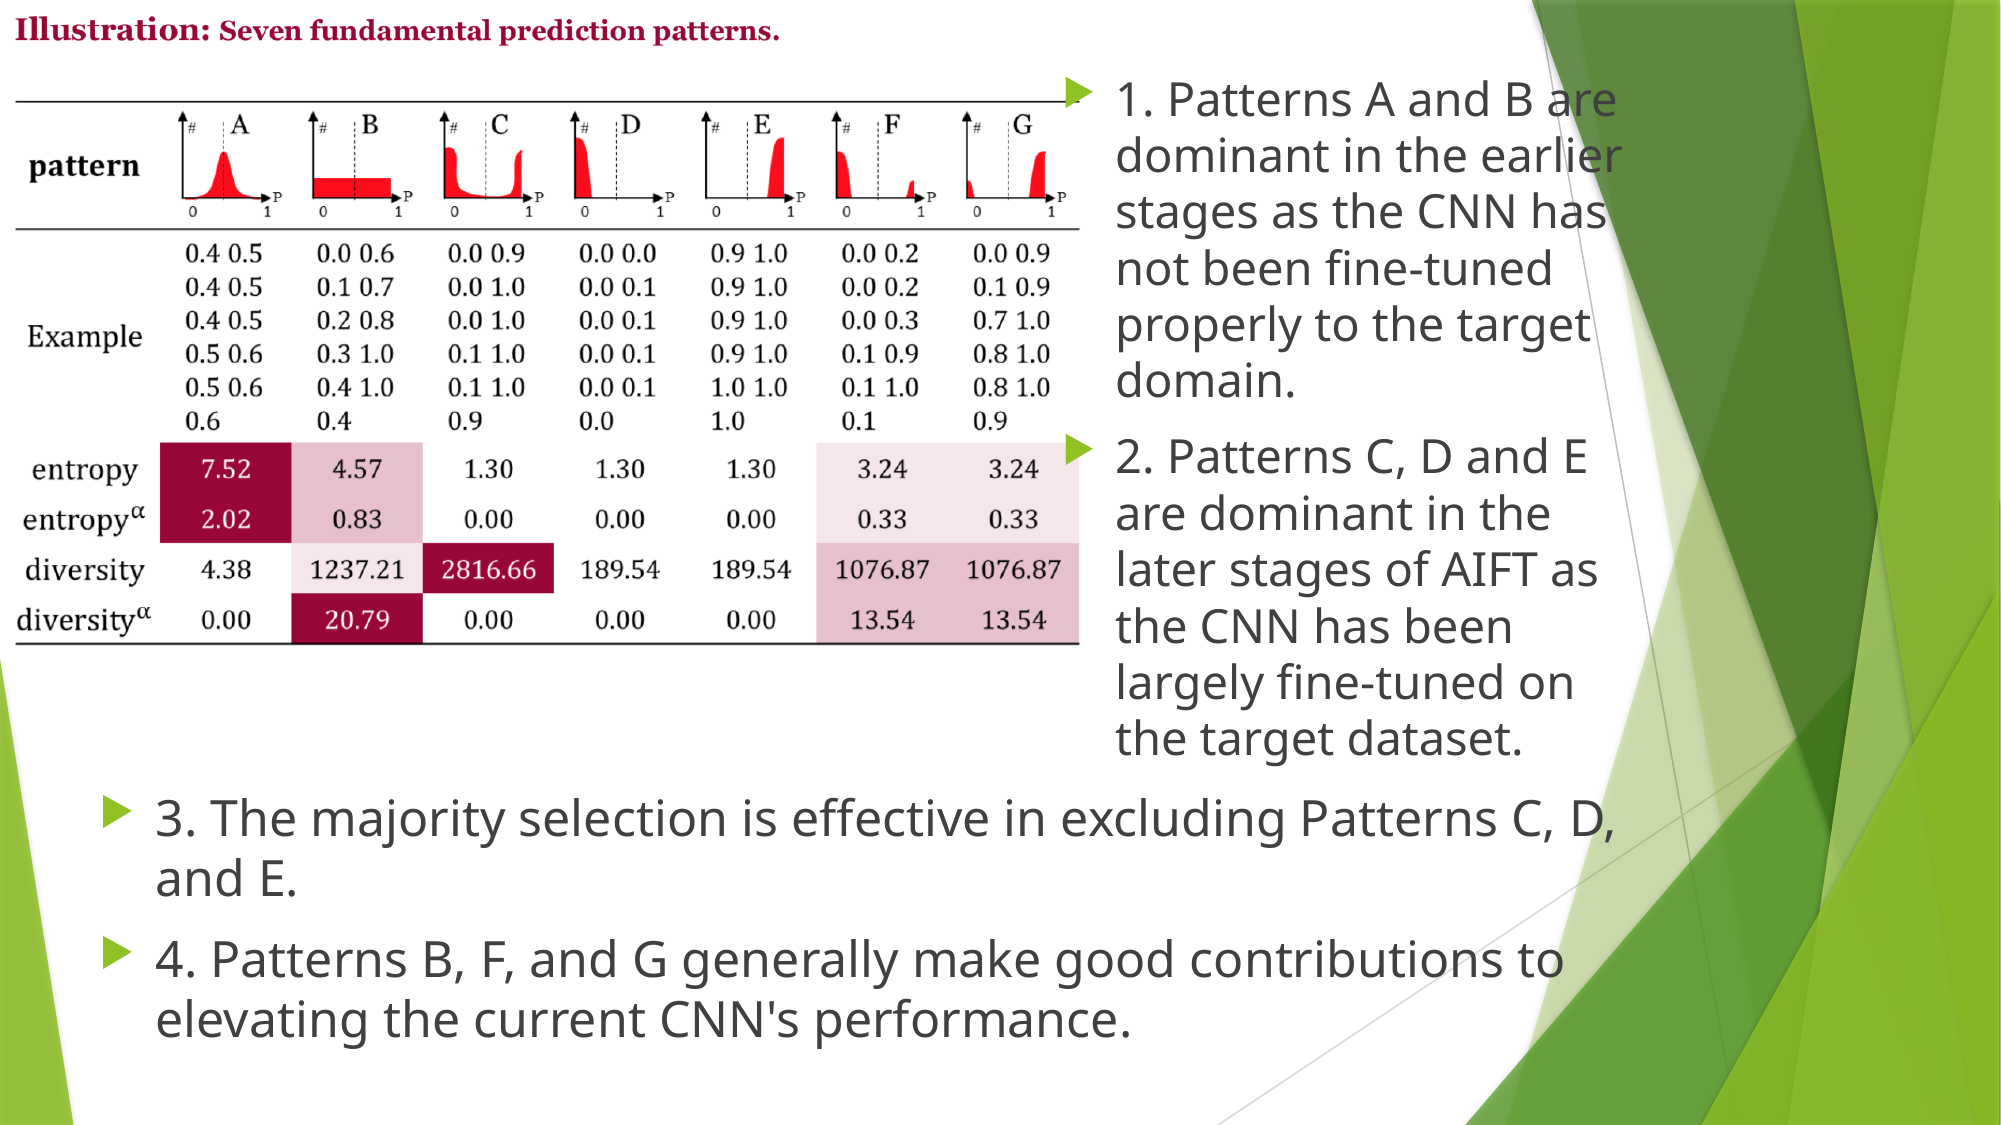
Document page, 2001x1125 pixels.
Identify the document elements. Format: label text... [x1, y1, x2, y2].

picture [0, 0, 1084, 657]
text_box 1. Patterns A and B are dominant in the earlier stages as the CNN has not been fine-tuned properly to the target domain. 2. Patterns C, D and E are dominant in the later stages of AIFT as the CNN has been largely fine-tuned on the target dataset. [1047, 61, 1642, 780]
list 3. The majority selection is effective in excluding Patterns C, D, and E. 4. Patterns B, F, and G generally make good contributions to elevating the current CNN's performance. [84, 779, 1642, 1125]
